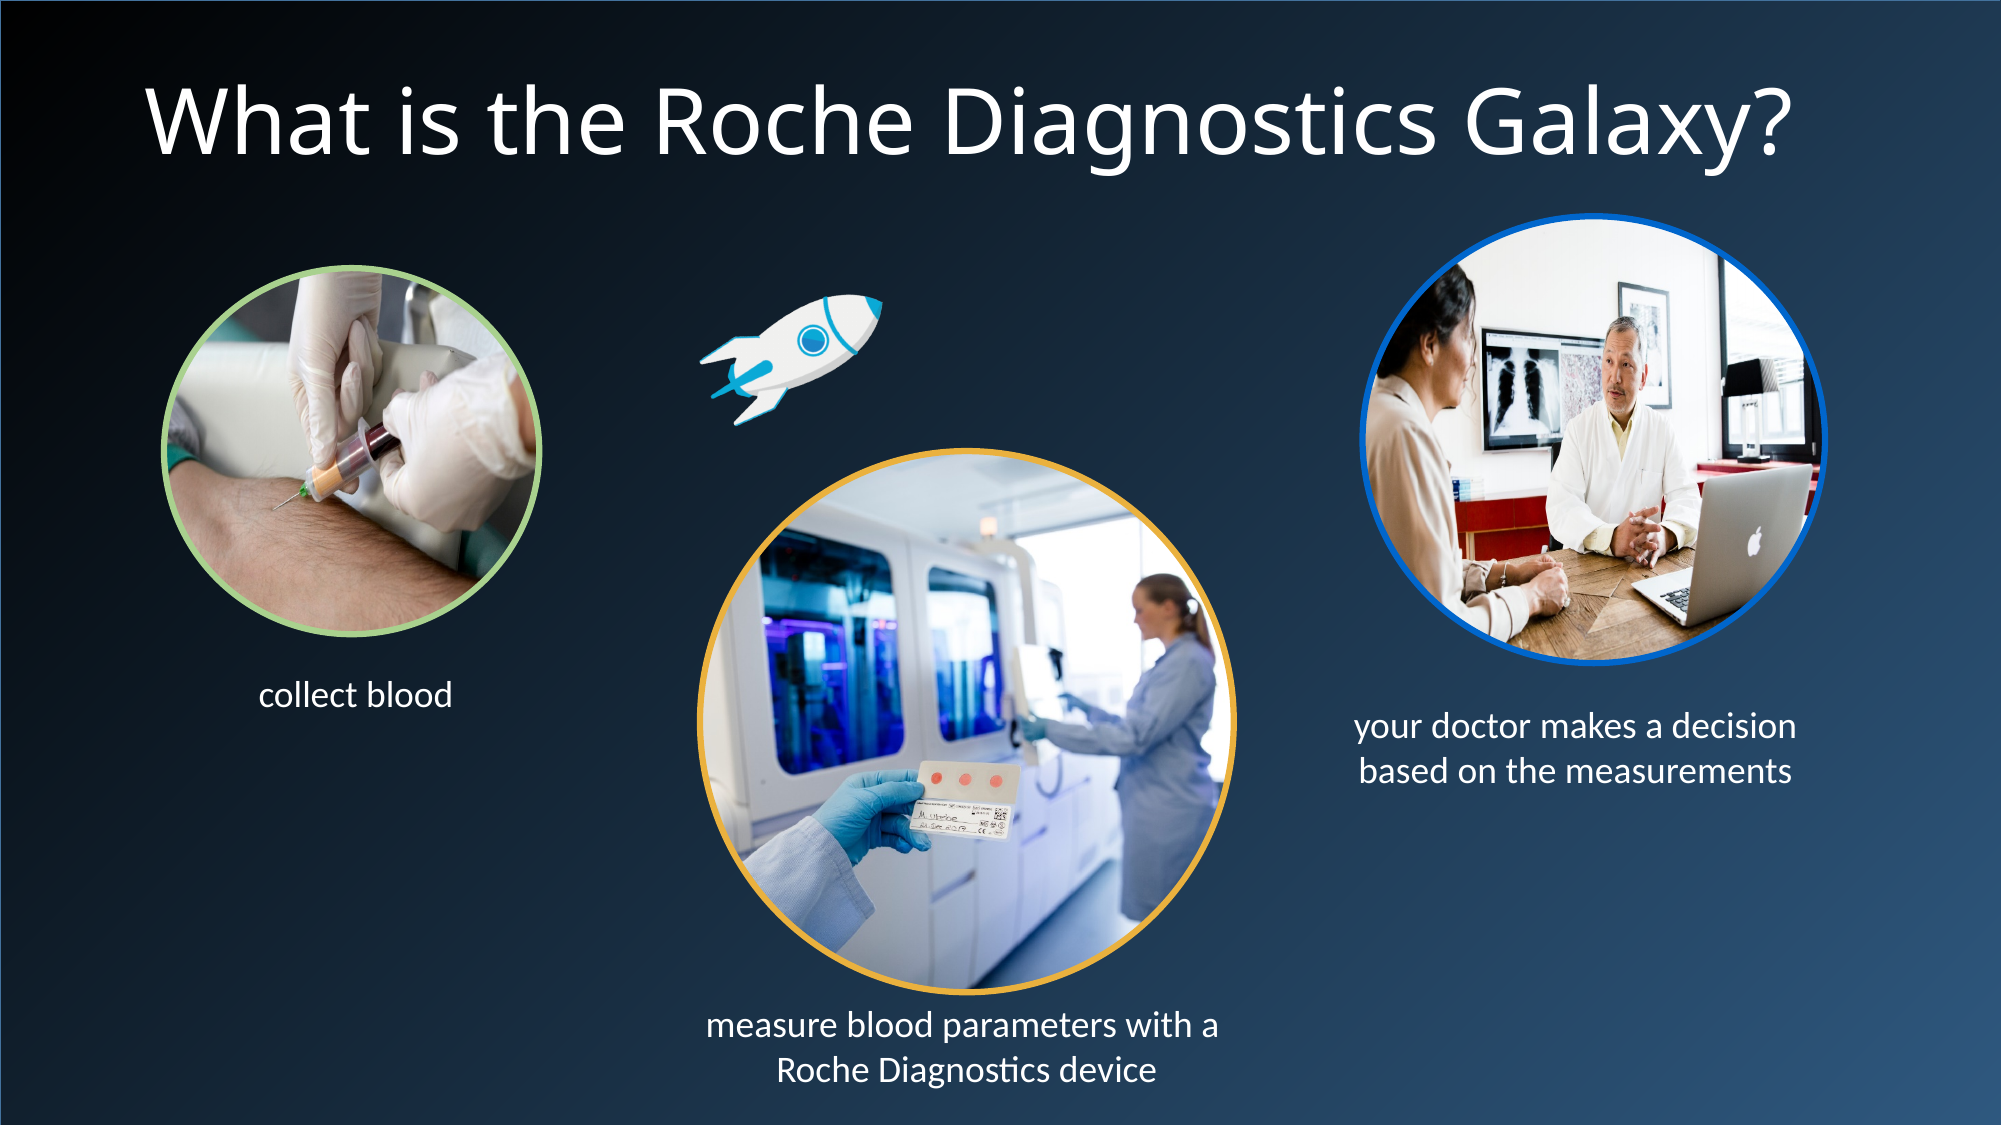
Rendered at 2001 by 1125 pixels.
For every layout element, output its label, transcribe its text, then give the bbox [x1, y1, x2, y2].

text_box measure blood parameters with a Roche Diagnostics device [635, 992, 1298, 1097]
text_box collect blood [173, 663, 540, 723]
picture [163, 268, 540, 635]
picture [1362, 216, 1825, 664]
title What is the Roche Diagnostics Galaxy? [129, 16, 2000, 234]
picture [699, 451, 1234, 993]
picture [692, 252, 902, 448]
text_box [0, 0, 2000, 1125]
text_box your doctor makes a decision based on the measurements [1326, 693, 1825, 799]
